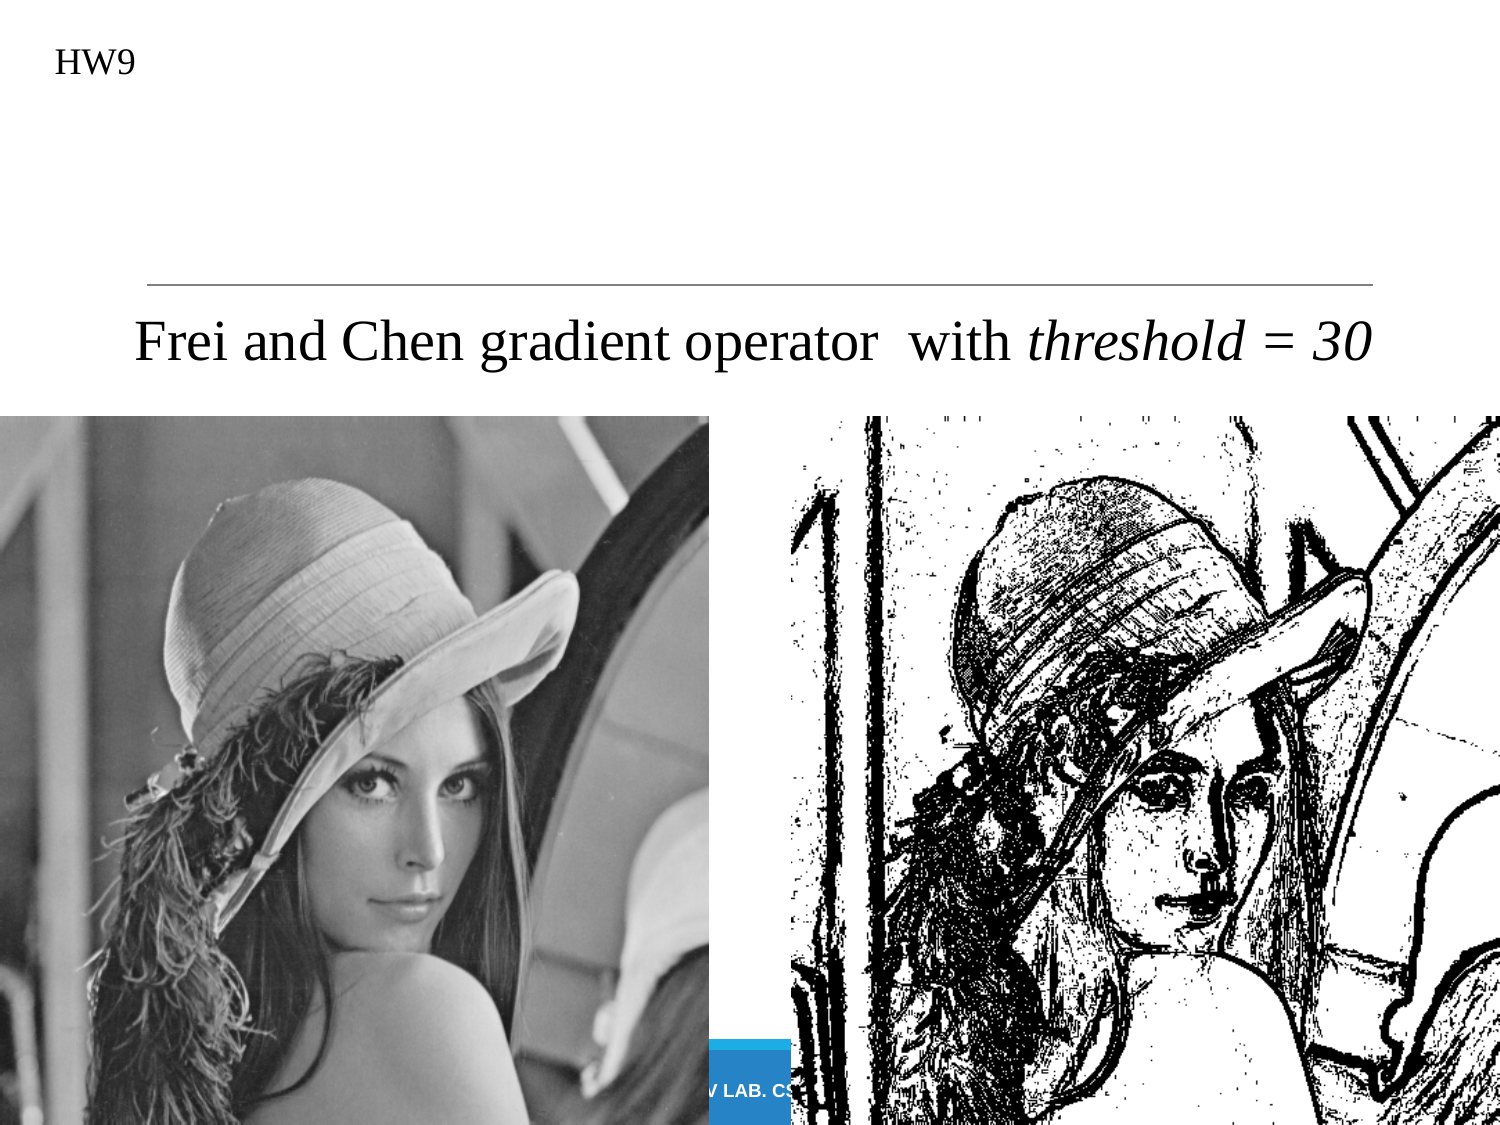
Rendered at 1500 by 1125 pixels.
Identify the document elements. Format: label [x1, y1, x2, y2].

picture [791, 416, 1500, 1125]
list [119, 302, 1381, 963]
footer [709, 1059, 791, 1120]
text_box [39, 29, 267, 90]
picture [0, 416, 709, 1125]
